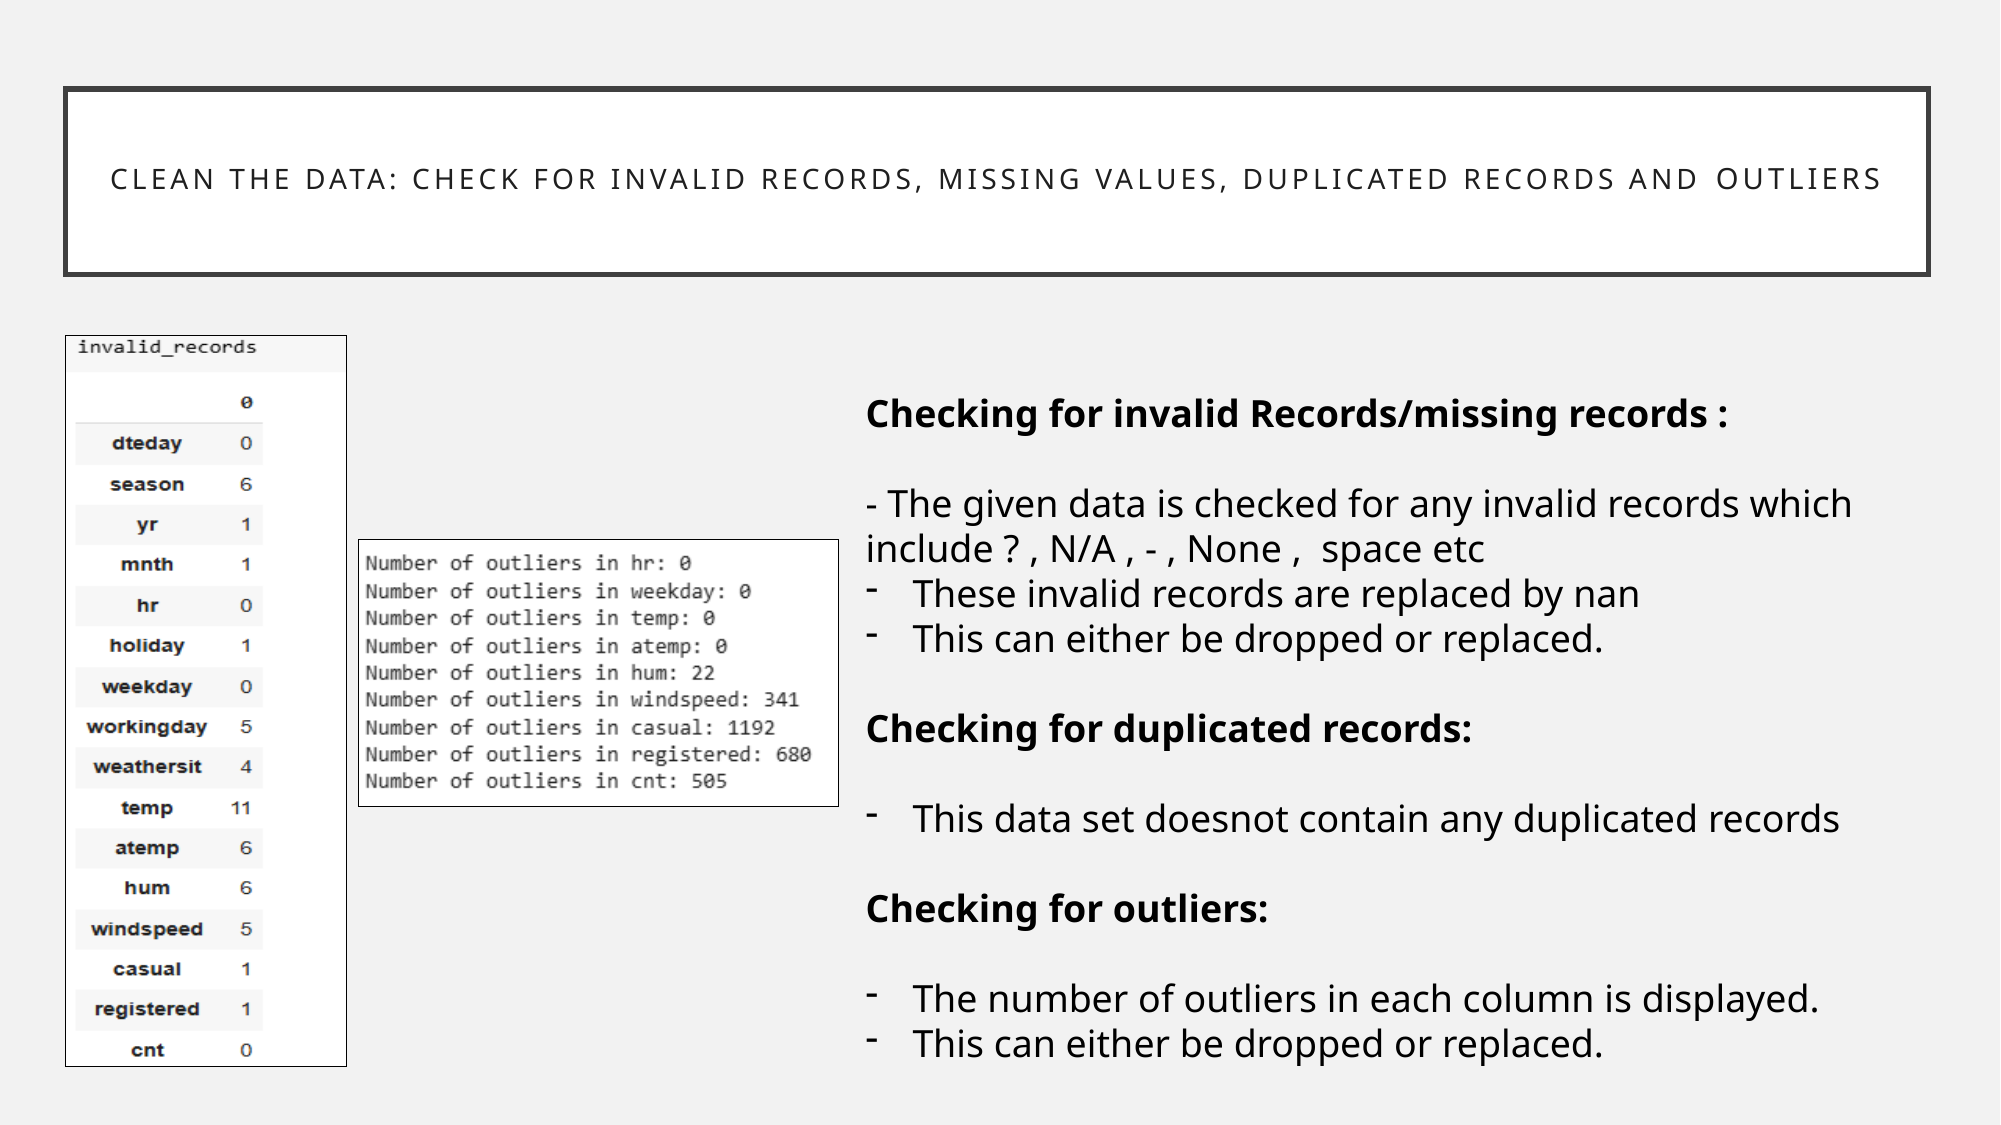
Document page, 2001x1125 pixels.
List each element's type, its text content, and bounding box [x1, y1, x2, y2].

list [65, 335, 347, 1067]
title Clean the data: Check for invalid records, missing values, duplicated records and outliers [63, 86, 1931, 277]
text_box Checking for invalid Records/missing records : - The given data is checked for any invalid records which include ? , N/A , - , None , space etc These invalid records are replaced by nan This can either be dropped or replaced. Checking for duplicated records: This data set doesnot contain any duplicated records Checking for outliers: The number of outliers in each column is displayed. This can either be dropped or replaced. [850, 382, 1894, 1073]
picture [358, 539, 839, 807]
